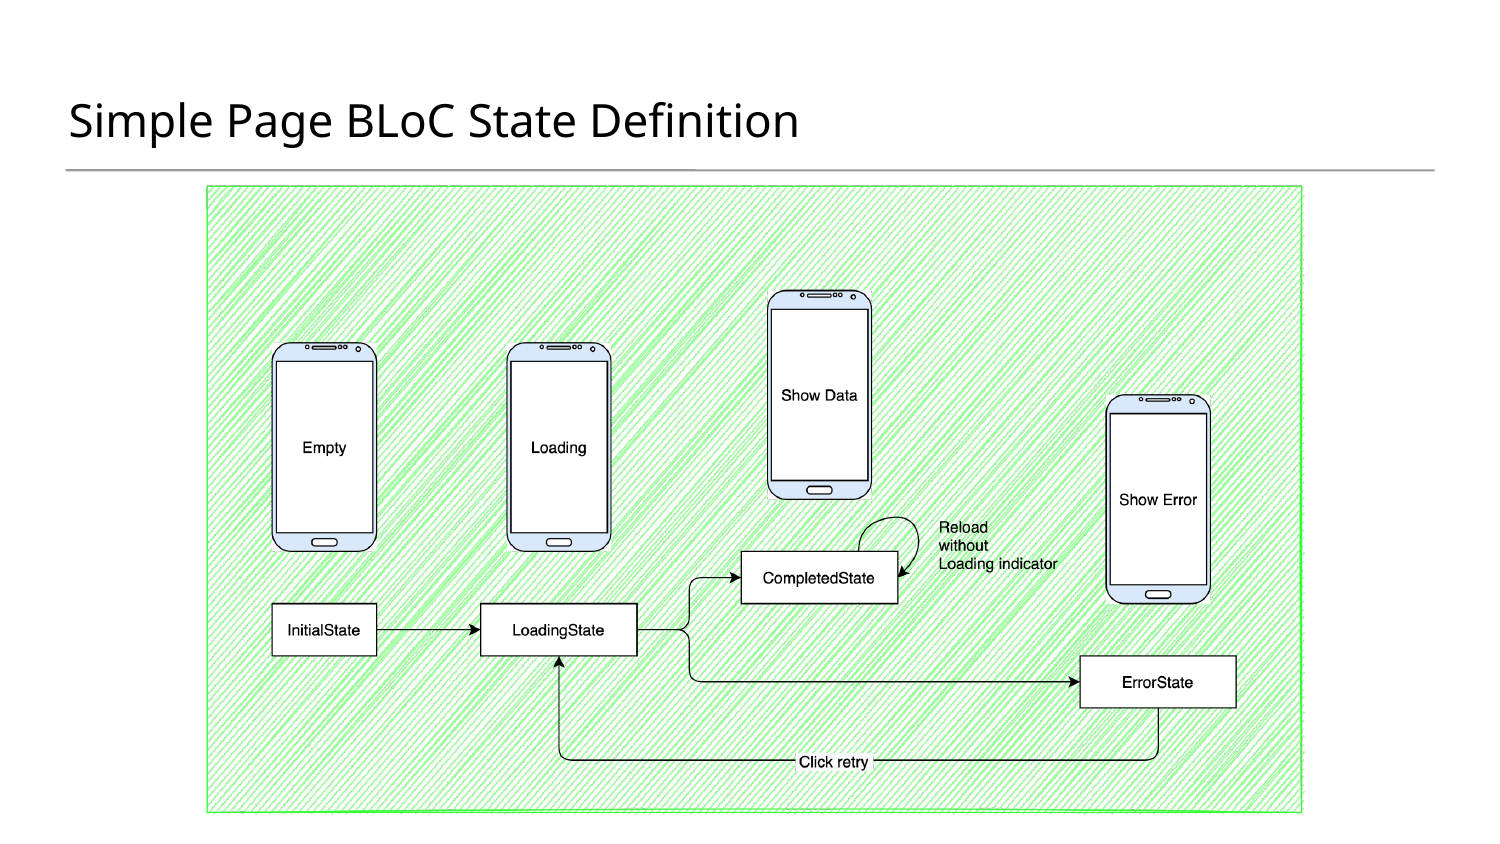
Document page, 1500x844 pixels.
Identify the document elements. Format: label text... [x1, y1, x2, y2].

picture [188, 167, 1311, 822]
title Simple Page BLoC State Definition [65, 28, 1434, 150]
